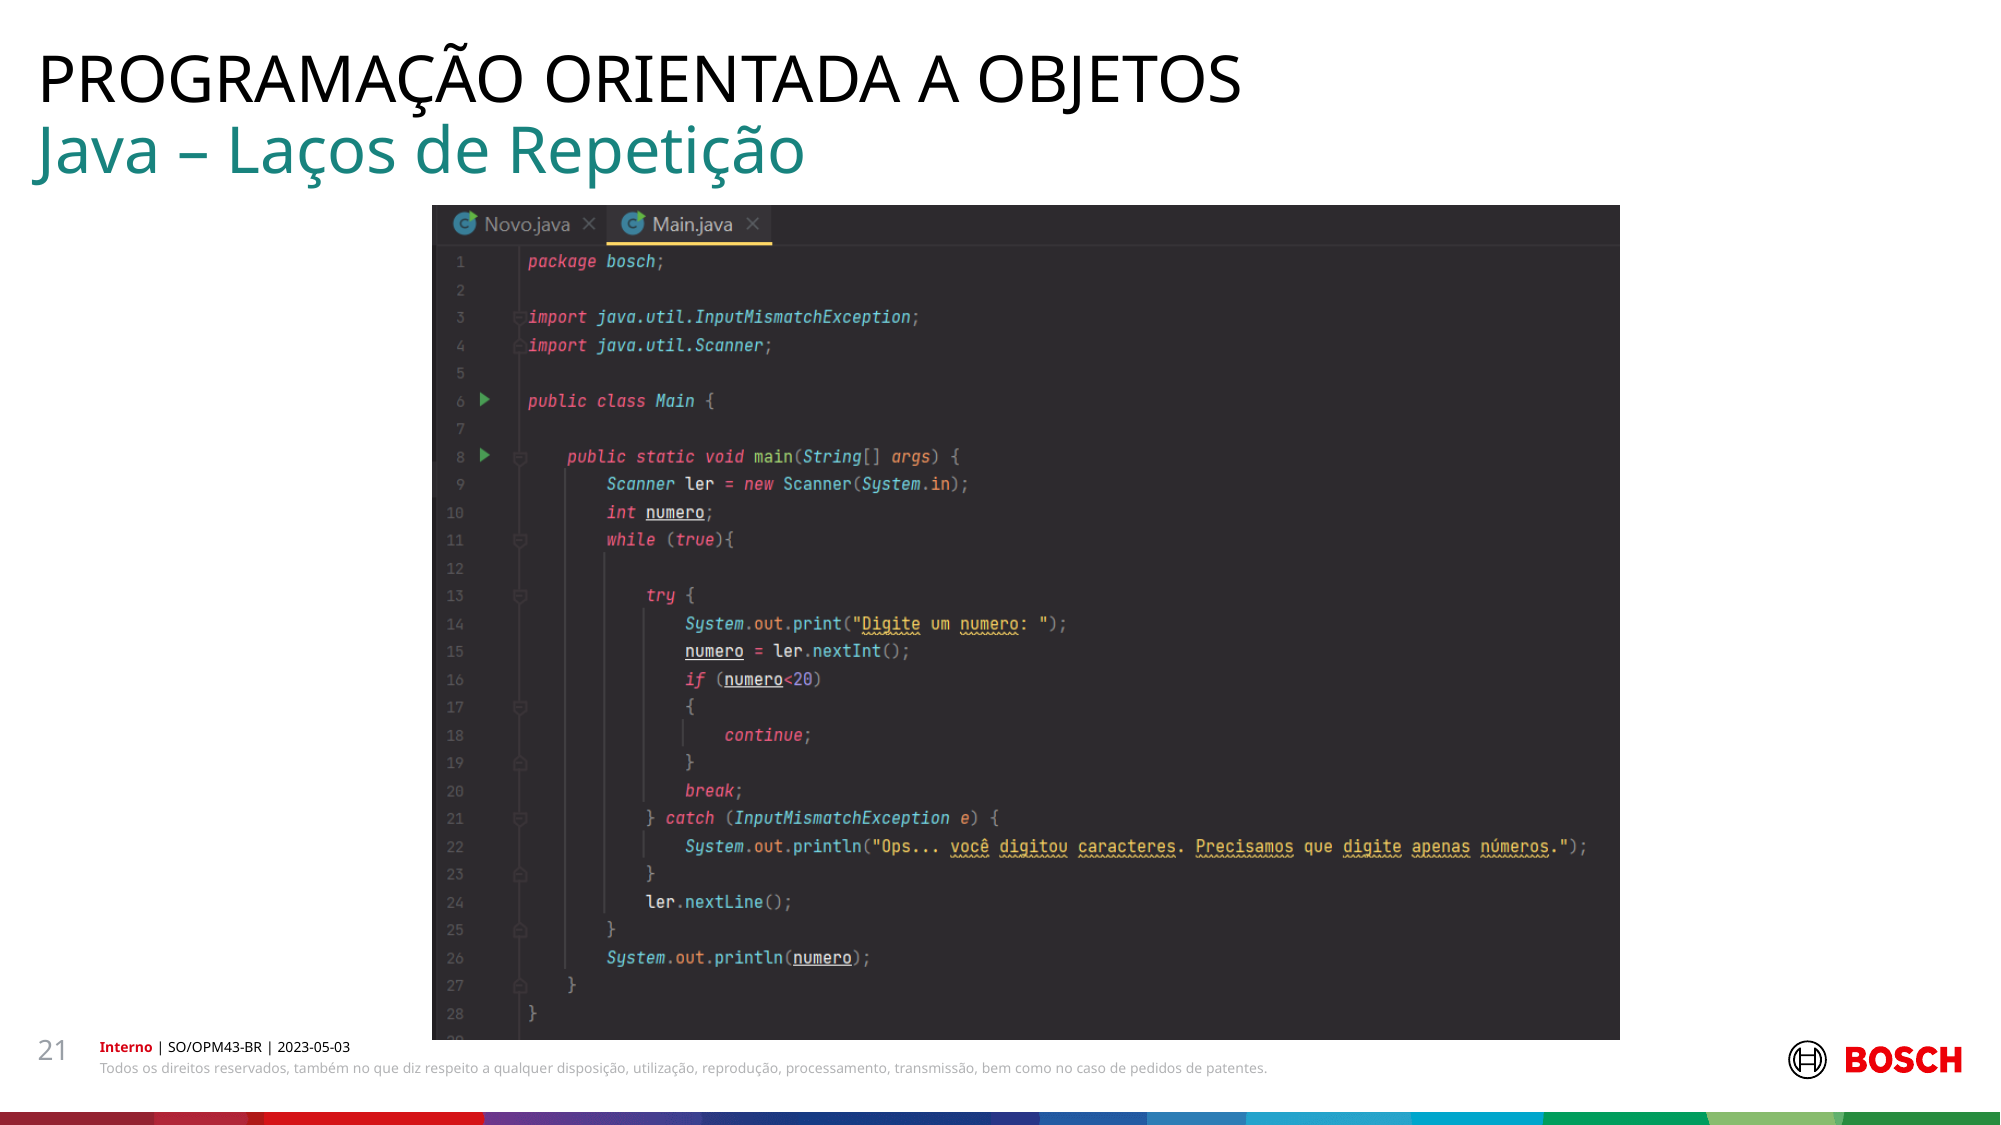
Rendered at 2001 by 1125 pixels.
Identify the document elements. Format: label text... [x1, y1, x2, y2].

picture [0, 1112, 1411, 1125]
title Java – Laços de Repetição [37, 119, 1963, 189]
slide_number 21 [37, 1033, 90, 1108]
list PROGRAMAÇÃO ORIENTADA A OBJETOS [37, 47, 1963, 119]
picture [1542, 1112, 2000, 1125]
picture [432, 205, 1620, 1040]
